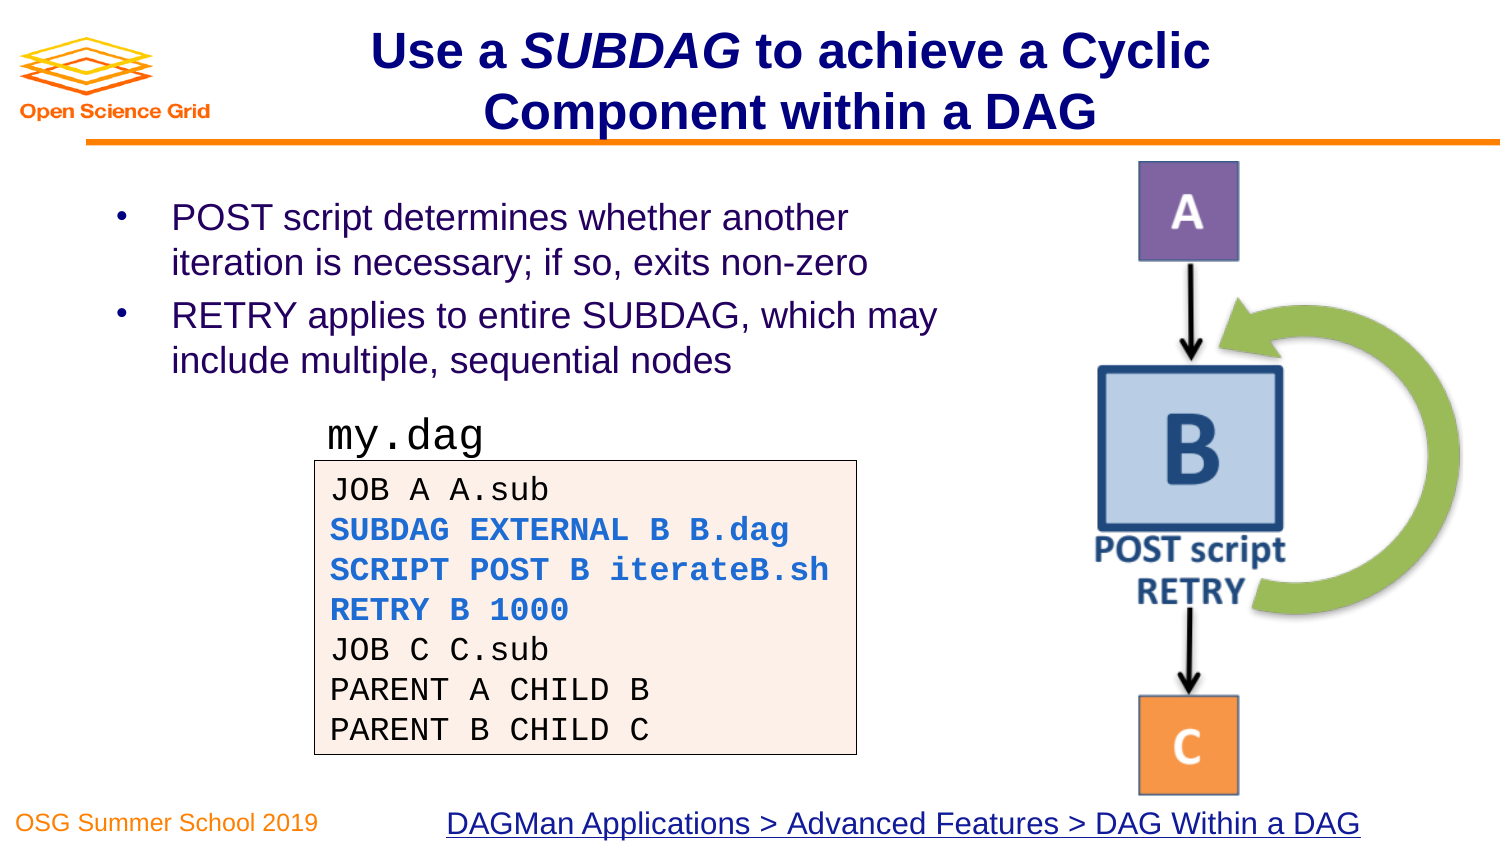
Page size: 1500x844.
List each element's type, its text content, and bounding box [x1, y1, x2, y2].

text_box my.dag [312, 413, 500, 466]
text_box DAGMan Applications > Advanced Features > DAG Within a DAG [428, 796, 1376, 844]
picture [0, 20, 229, 134]
title Use a SUBDAG to achieve a Cyclic Component within a DAG [229, 8, 1353, 149]
text_box JOB A A.sub SUBDAG EXTERNAL B B.dag SCRIPT POST B iterateB.sh RETRY B 1000 JOB C C.sub PARENT A CHILD B PARENT B CHILD C [314, 460, 857, 755]
list POST script determines whether another iteration is necessary; if so, exits non-zero RETRY applies to entire SUBDAG, which may include multiple, sequential nodes [100, 185, 963, 413]
picture [1067, 161, 1464, 808]
